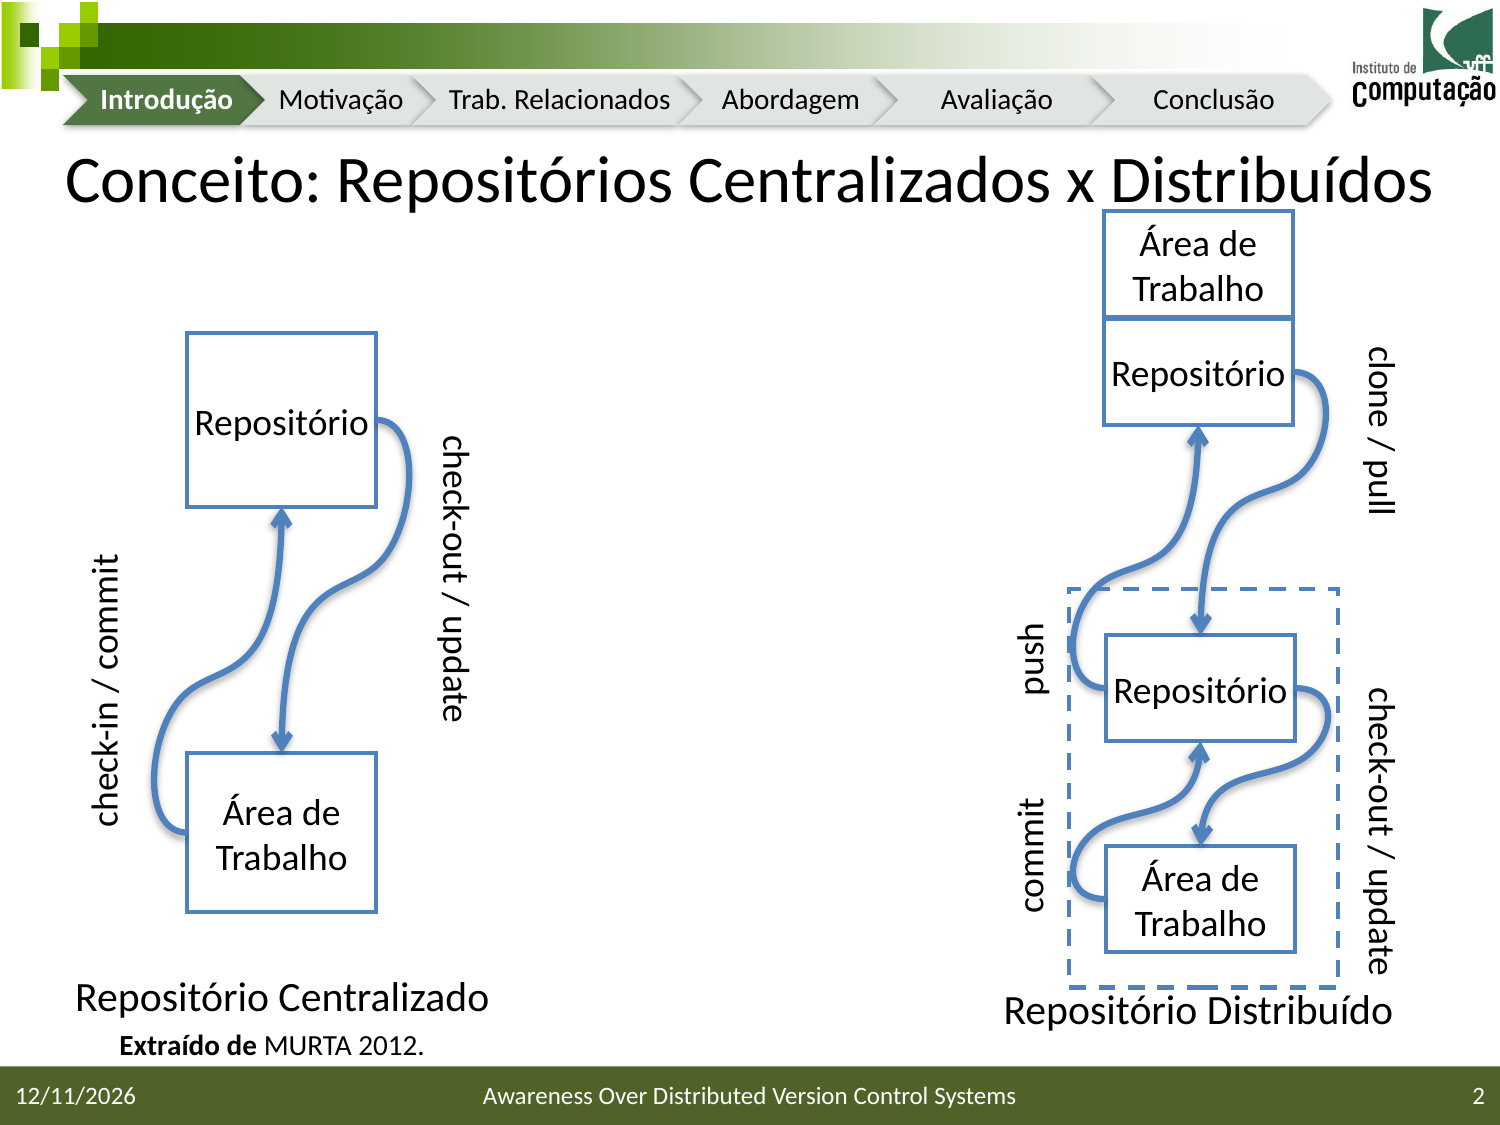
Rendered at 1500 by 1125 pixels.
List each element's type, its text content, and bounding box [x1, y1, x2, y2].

text_box push [998, 621, 1075, 712]
text_box check-out / update [1339, 672, 1414, 982]
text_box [1105, 741, 1201, 900]
text_box check-in / commit [72, 549, 149, 843]
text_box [1105, 424, 1199, 689]
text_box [62, 74, 1333, 126]
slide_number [0, 1065, 350, 1125]
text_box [1200, 687, 1296, 847]
text_box [1068, 589, 1339, 988]
text_box Área de Trabalho [1103, 210, 1293, 318]
text_box Extraído de MURTA 2012. [104, 1018, 1396, 1069]
text_box Repositório [1103, 318, 1293, 425]
text_box clone / pull [1338, 331, 1414, 520]
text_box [186, 506, 282, 833]
title Conceito: Repositórios Centralizados x Distribuídos [23, 82, 1477, 270]
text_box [1200, 371, 1294, 636]
text_box check-out / update [412, 420, 489, 729]
text_box Repositório Distribuído [988, 975, 1409, 1040]
text_box Repositório Centralizado [60, 962, 505, 1028]
slide_number 2 [1149, 1065, 1500, 1125]
text_box Repositório [187, 333, 377, 505]
text_box commit [998, 796, 1068, 929]
text_box Área de Trabalho [187, 759, 377, 913]
footer Awareness Over Distributed Version Control Systems [362, 1069, 1138, 1125]
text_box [281, 419, 377, 753]
